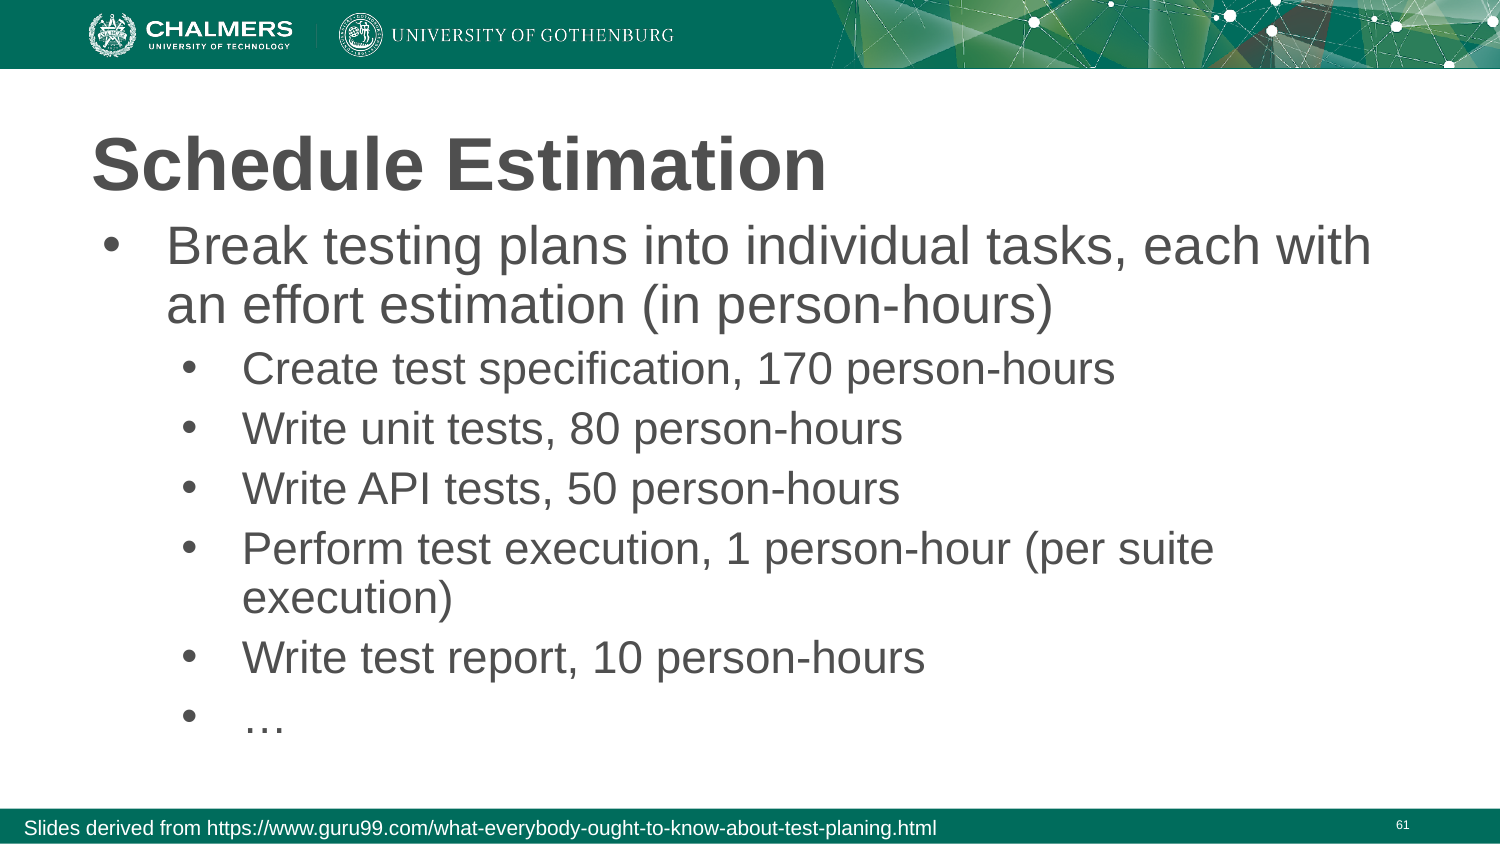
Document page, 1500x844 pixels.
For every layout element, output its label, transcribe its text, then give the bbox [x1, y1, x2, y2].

title Schedule Estimation [76, 100, 1425, 210]
picture [64, 0, 696, 85]
picture [759, 0, 1500, 68]
text_box Slides derived from https://www.guru99.com/what-everybody-ought-to-know-about-test-planing.html [8, 800, 1161, 844]
list Break testing plans into individual tasks, each with an effort estimation (in person-hours) Create test specification, 170 person-hours Write unit tests, 80 person-hours Write API tests, 50 person-hours Perform test execution, 1 person-hour (per suite execution) Write test report, 10 person-hours … [76, 210, 1425, 782]
slide_number ‹#› [1161, 809, 1425, 844]
